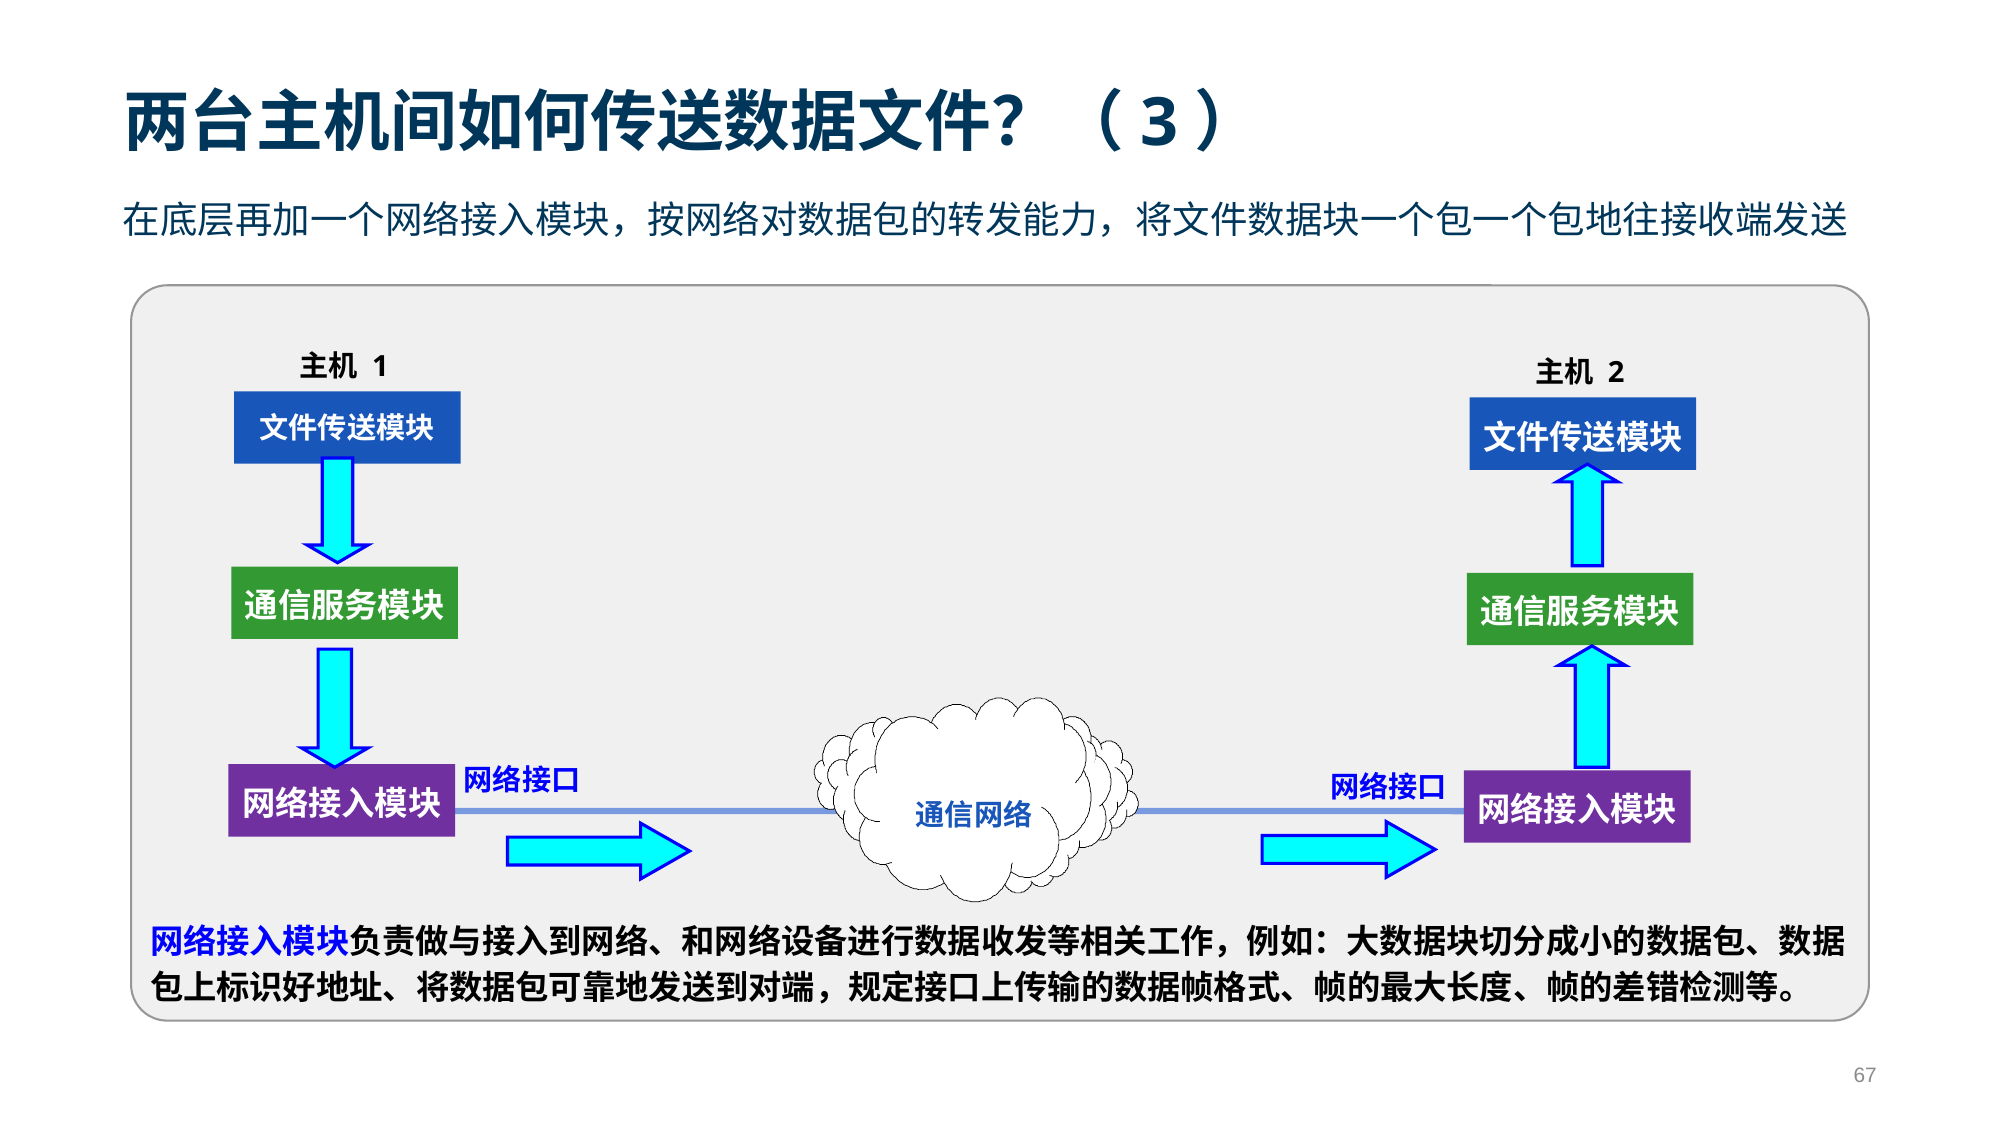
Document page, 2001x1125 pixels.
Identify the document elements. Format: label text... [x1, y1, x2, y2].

text_box [1589, 464, 1697, 470]
text_box [228, 829, 456, 837]
text_box [1262, 821, 1436, 878]
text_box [809, 692, 1143, 910]
text_box [307, 458, 369, 563]
text_box 网络接口 [448, 753, 611, 804]
title 两台主机间如何传送数据文件？（3） [108, 0, 1890, 167]
text_box 文件传送模块 [244, 402, 450, 452]
text_box [1469, 397, 1697, 408]
text_box [1469, 464, 1585, 470]
text_box [231, 632, 458, 639]
text_box 主机 2 [1520, 346, 1640, 396]
text_box 在底层再加一个网络接入模块，按网络对数据包的转发能力，将文件数据块一个包一个包地往接收端发送 [108, 188, 1872, 249]
text_box [1466, 638, 1694, 646]
text_box 通信服务模块 [1465, 582, 1695, 638]
text_box 网络接口 [1315, 760, 1470, 811]
text_box [507, 823, 690, 879]
text_box 通信服务模块 [229, 576, 460, 632]
text_box [231, 566, 458, 576]
text_box 网络接入模块负责做与接入到网络、和网络设备进行数据收发等相关工作，例如：大数据块切分成小的数据包、数据包上标识好地址、将数据包可靠地发送到对端，规定接口上传输的数据帧格式、帧的最大长度、帧的差错检测等。 [135, 906, 1873, 1014]
text_box [1558, 645, 1626, 768]
text_box 网络接入模块 [227, 774, 457, 829]
text_box [228, 764, 448, 774]
text_box 主机 1 [285, 340, 404, 390]
slide_number 67 [1759, 1051, 1892, 1097]
text_box [144, 1014, 1856, 1022]
text_box 网络接入模块 [1462, 780, 1692, 836]
text_box [301, 649, 369, 768]
text_box [234, 391, 461, 464]
text_box [1463, 836, 1691, 843]
text_box 文件传送模块 [1468, 408, 1698, 464]
text_box [1470, 770, 1691, 780]
text_box [130, 284, 1870, 1004]
text_box [1466, 572, 1694, 582]
text_box [1556, 464, 1618, 566]
